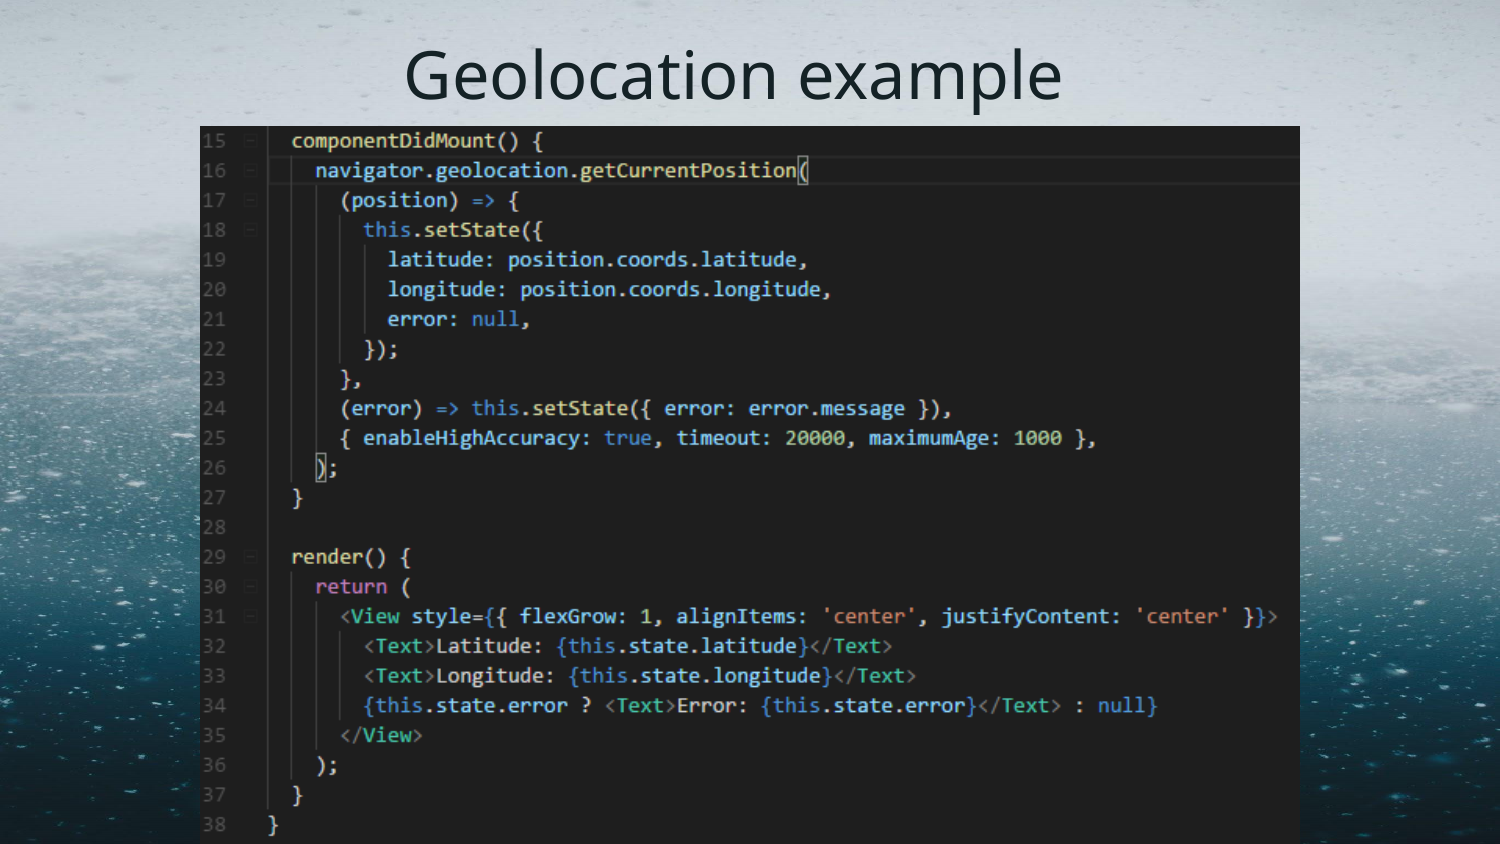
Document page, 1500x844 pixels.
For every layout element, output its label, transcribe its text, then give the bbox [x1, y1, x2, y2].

title Geolocation example [249, 15, 1220, 124]
picture [0, 0, 1500, 844]
